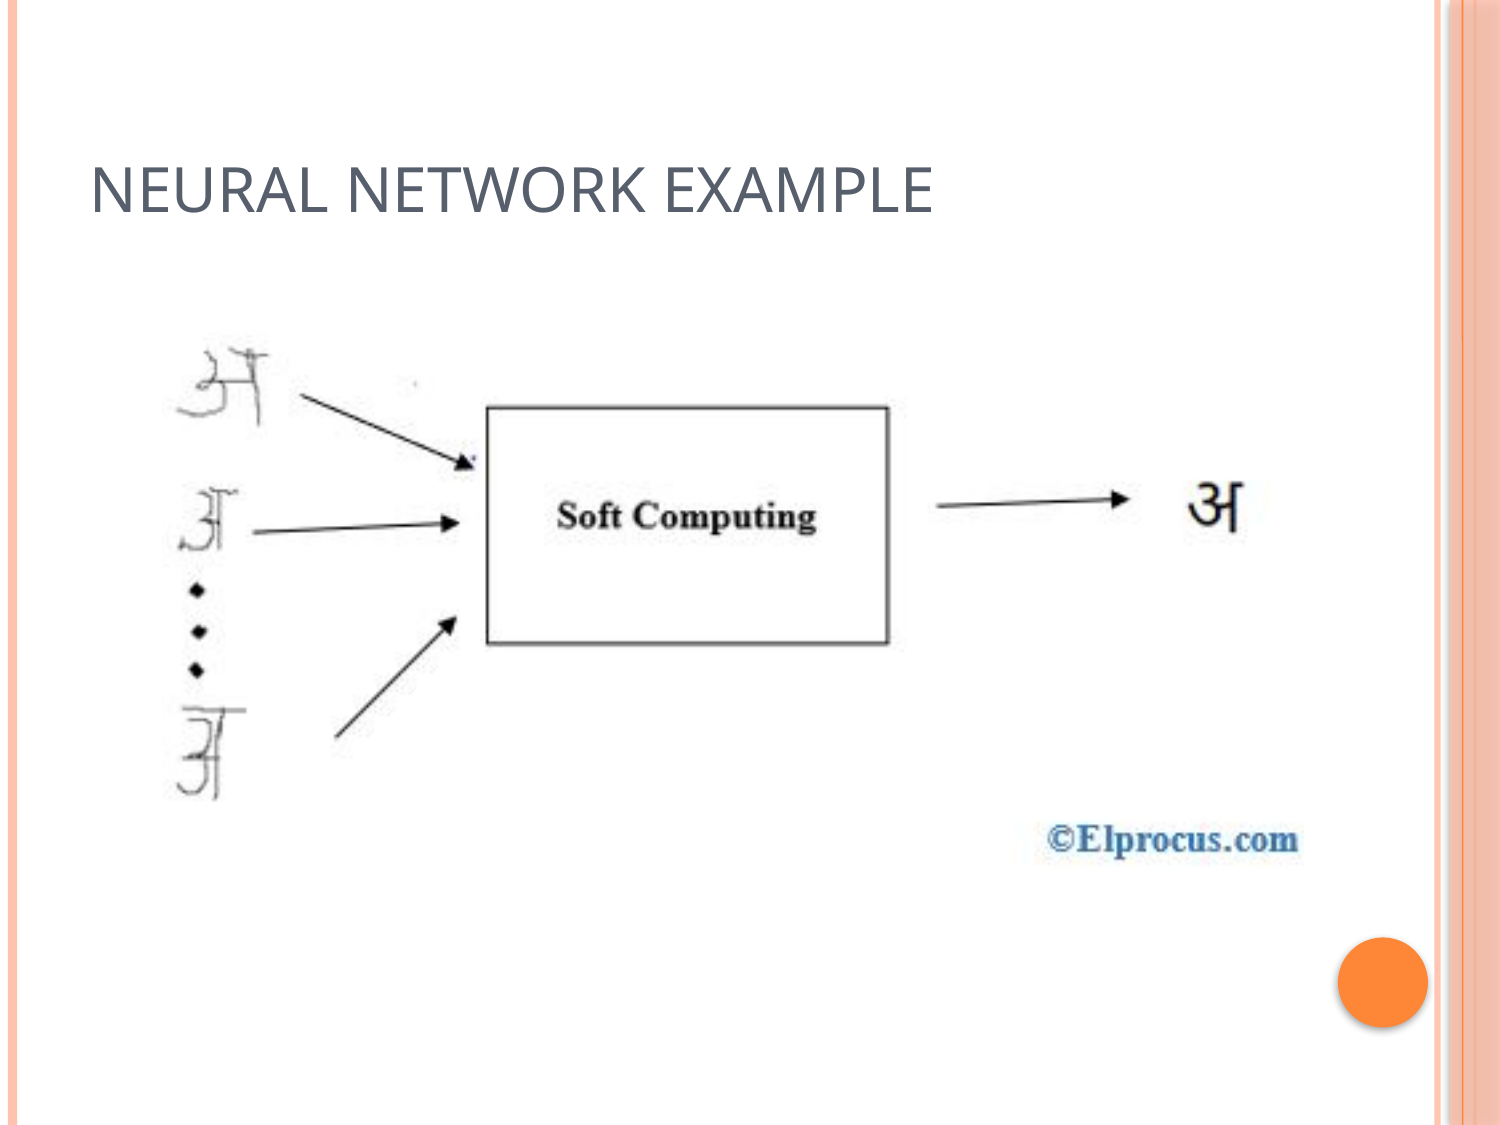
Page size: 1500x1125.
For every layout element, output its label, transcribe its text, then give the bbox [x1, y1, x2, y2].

picture [161, 311, 1304, 920]
title Neural Network example [75, 45, 1300, 233]
